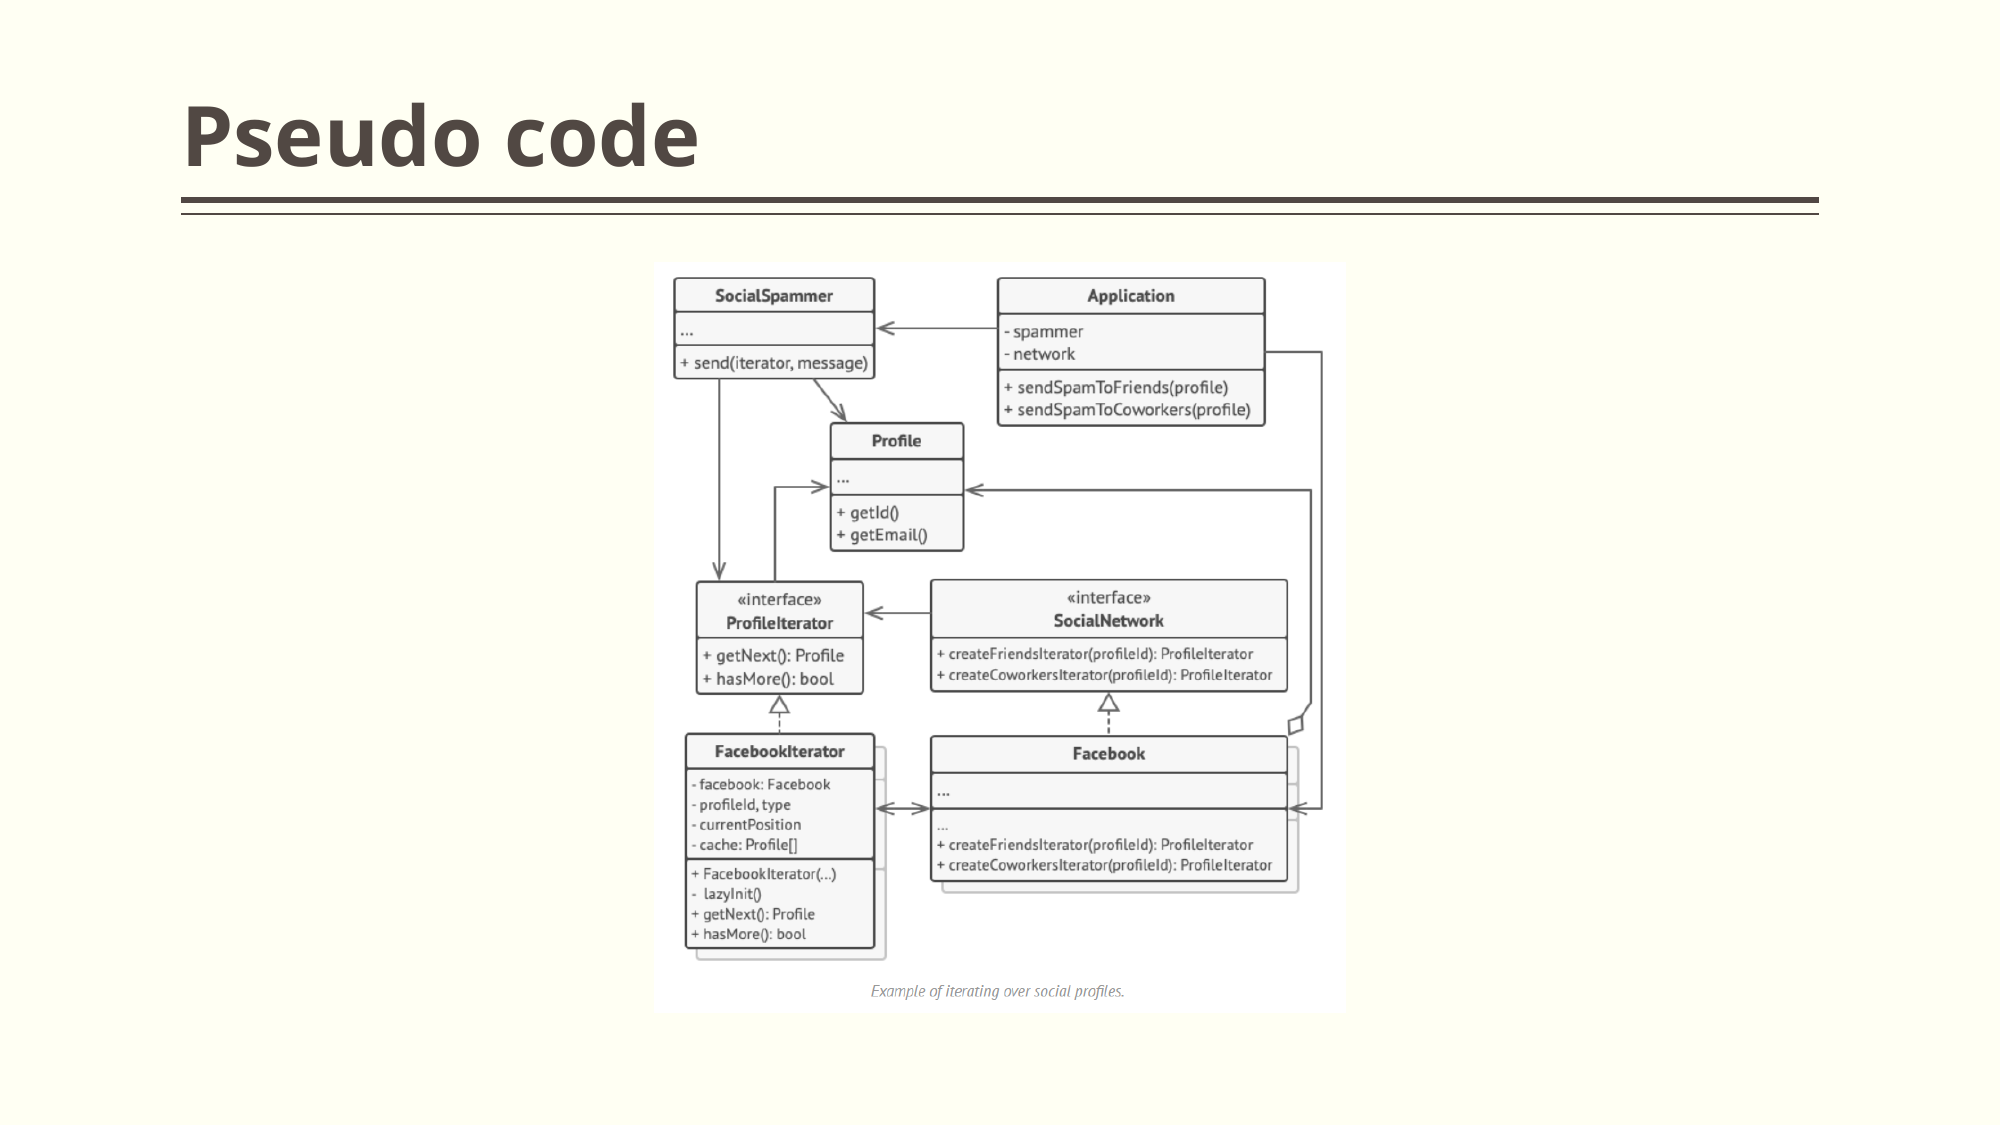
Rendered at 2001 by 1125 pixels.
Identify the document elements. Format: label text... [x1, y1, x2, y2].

title Pseudo code [181, 12, 1819, 193]
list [654, 262, 1346, 1013]
